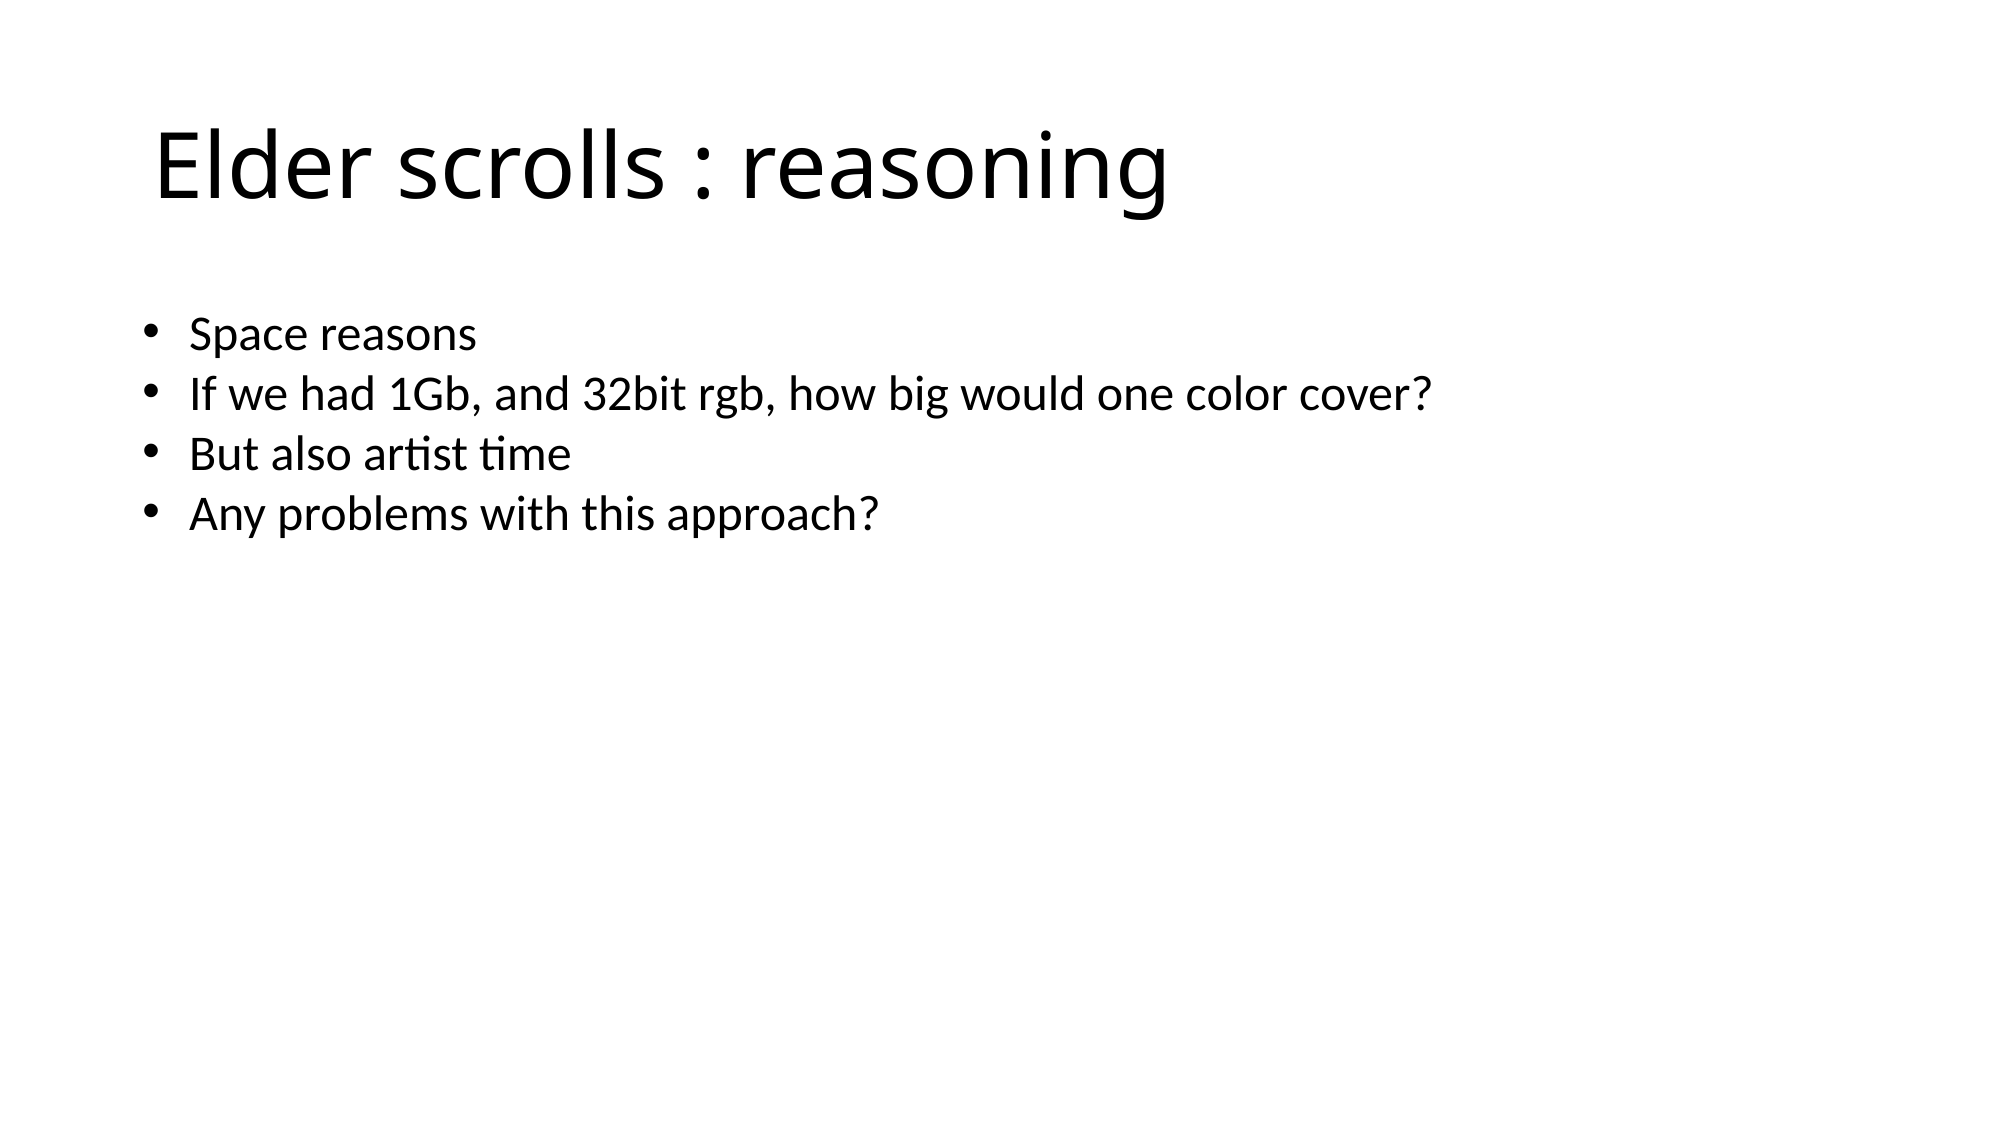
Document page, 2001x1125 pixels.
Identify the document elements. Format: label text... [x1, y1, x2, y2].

title Elder scrolls : reasoning [137, 59, 1863, 278]
text_box Space reasons If we had 1Gb, and 32bit rgb, how big would one color cover? But also artist time Any problems with this approach? [127, 292, 1450, 548]
